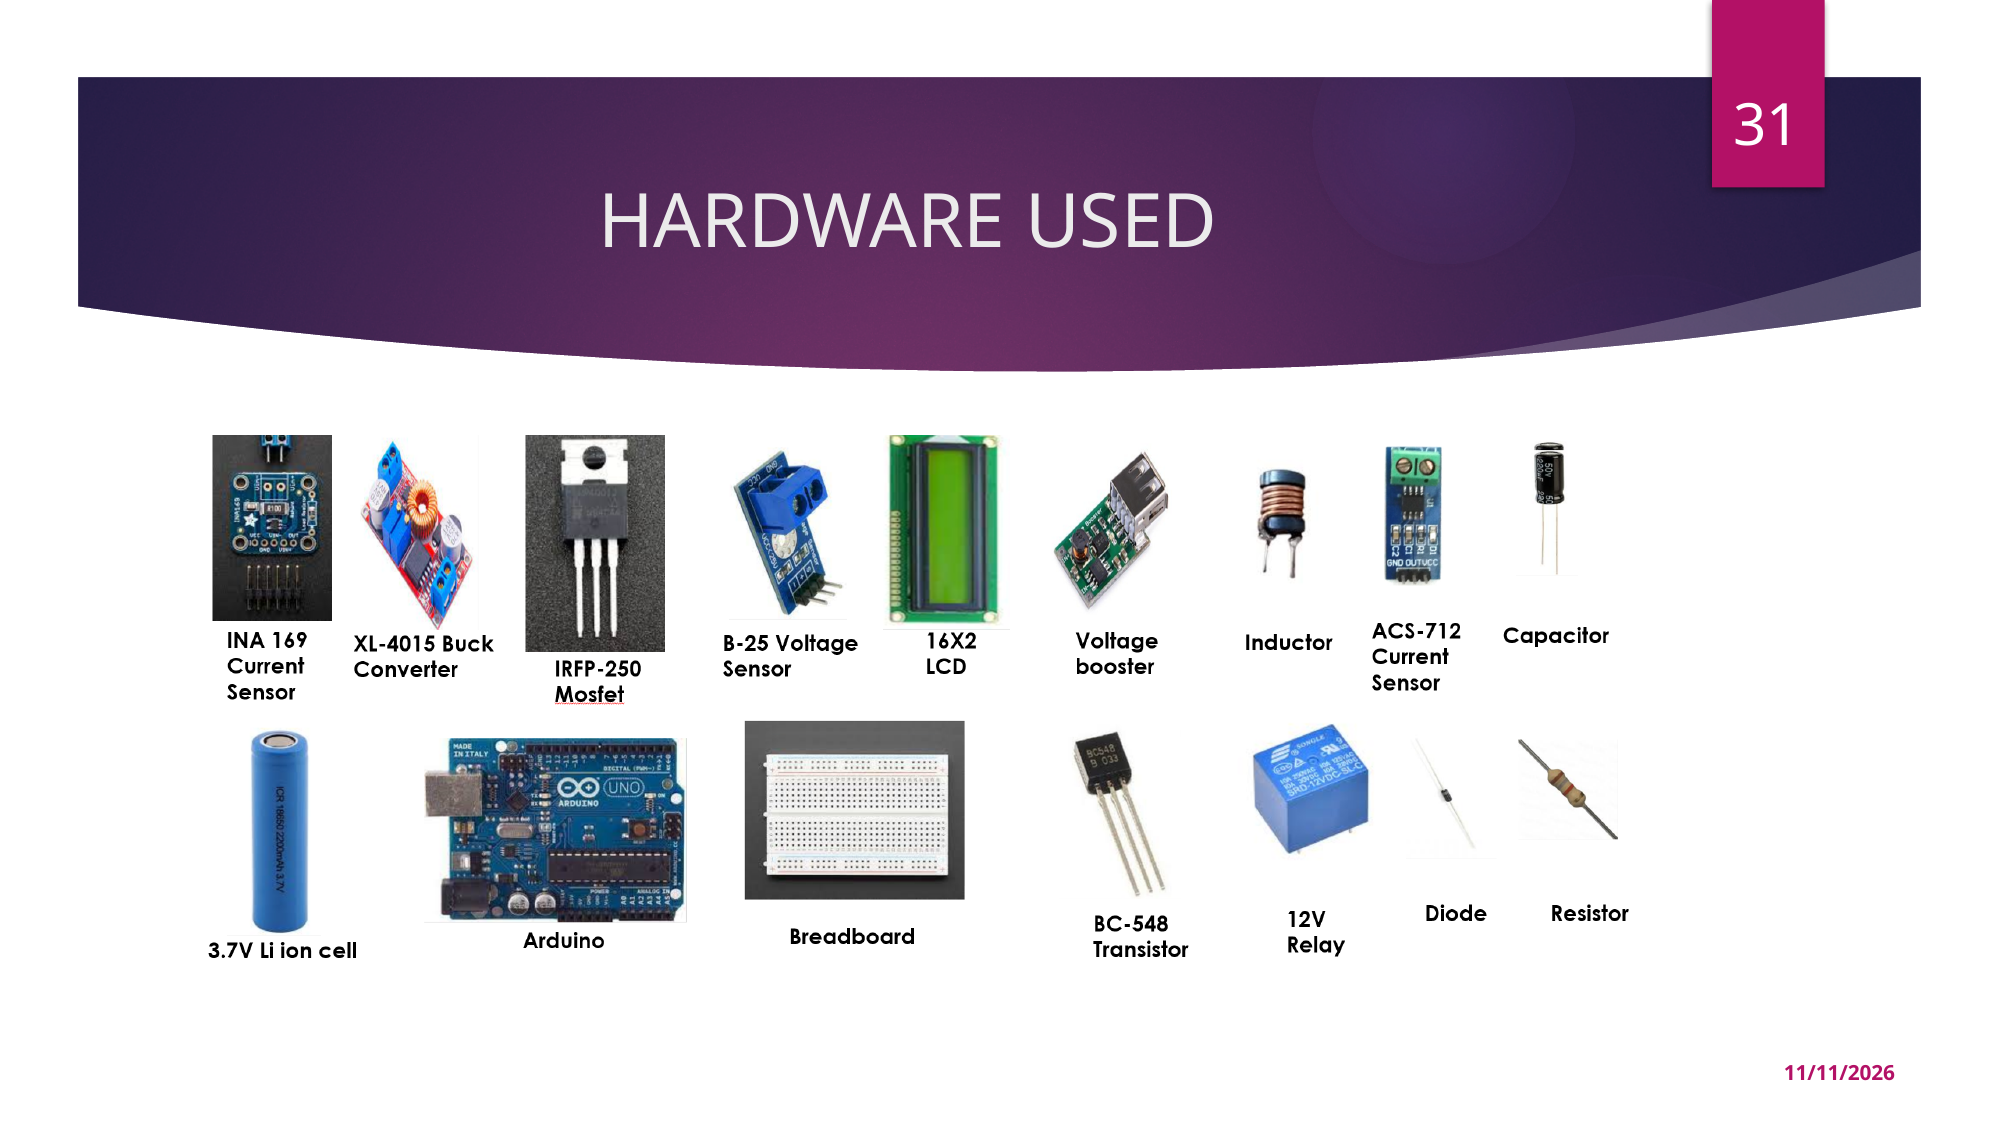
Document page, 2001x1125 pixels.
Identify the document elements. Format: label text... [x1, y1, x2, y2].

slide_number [1747, 1048, 1911, 1099]
slide_number 31 [1698, 48, 1836, 175]
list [189, 434, 1638, 980]
title HARDWARE USED [189, 159, 1627, 276]
